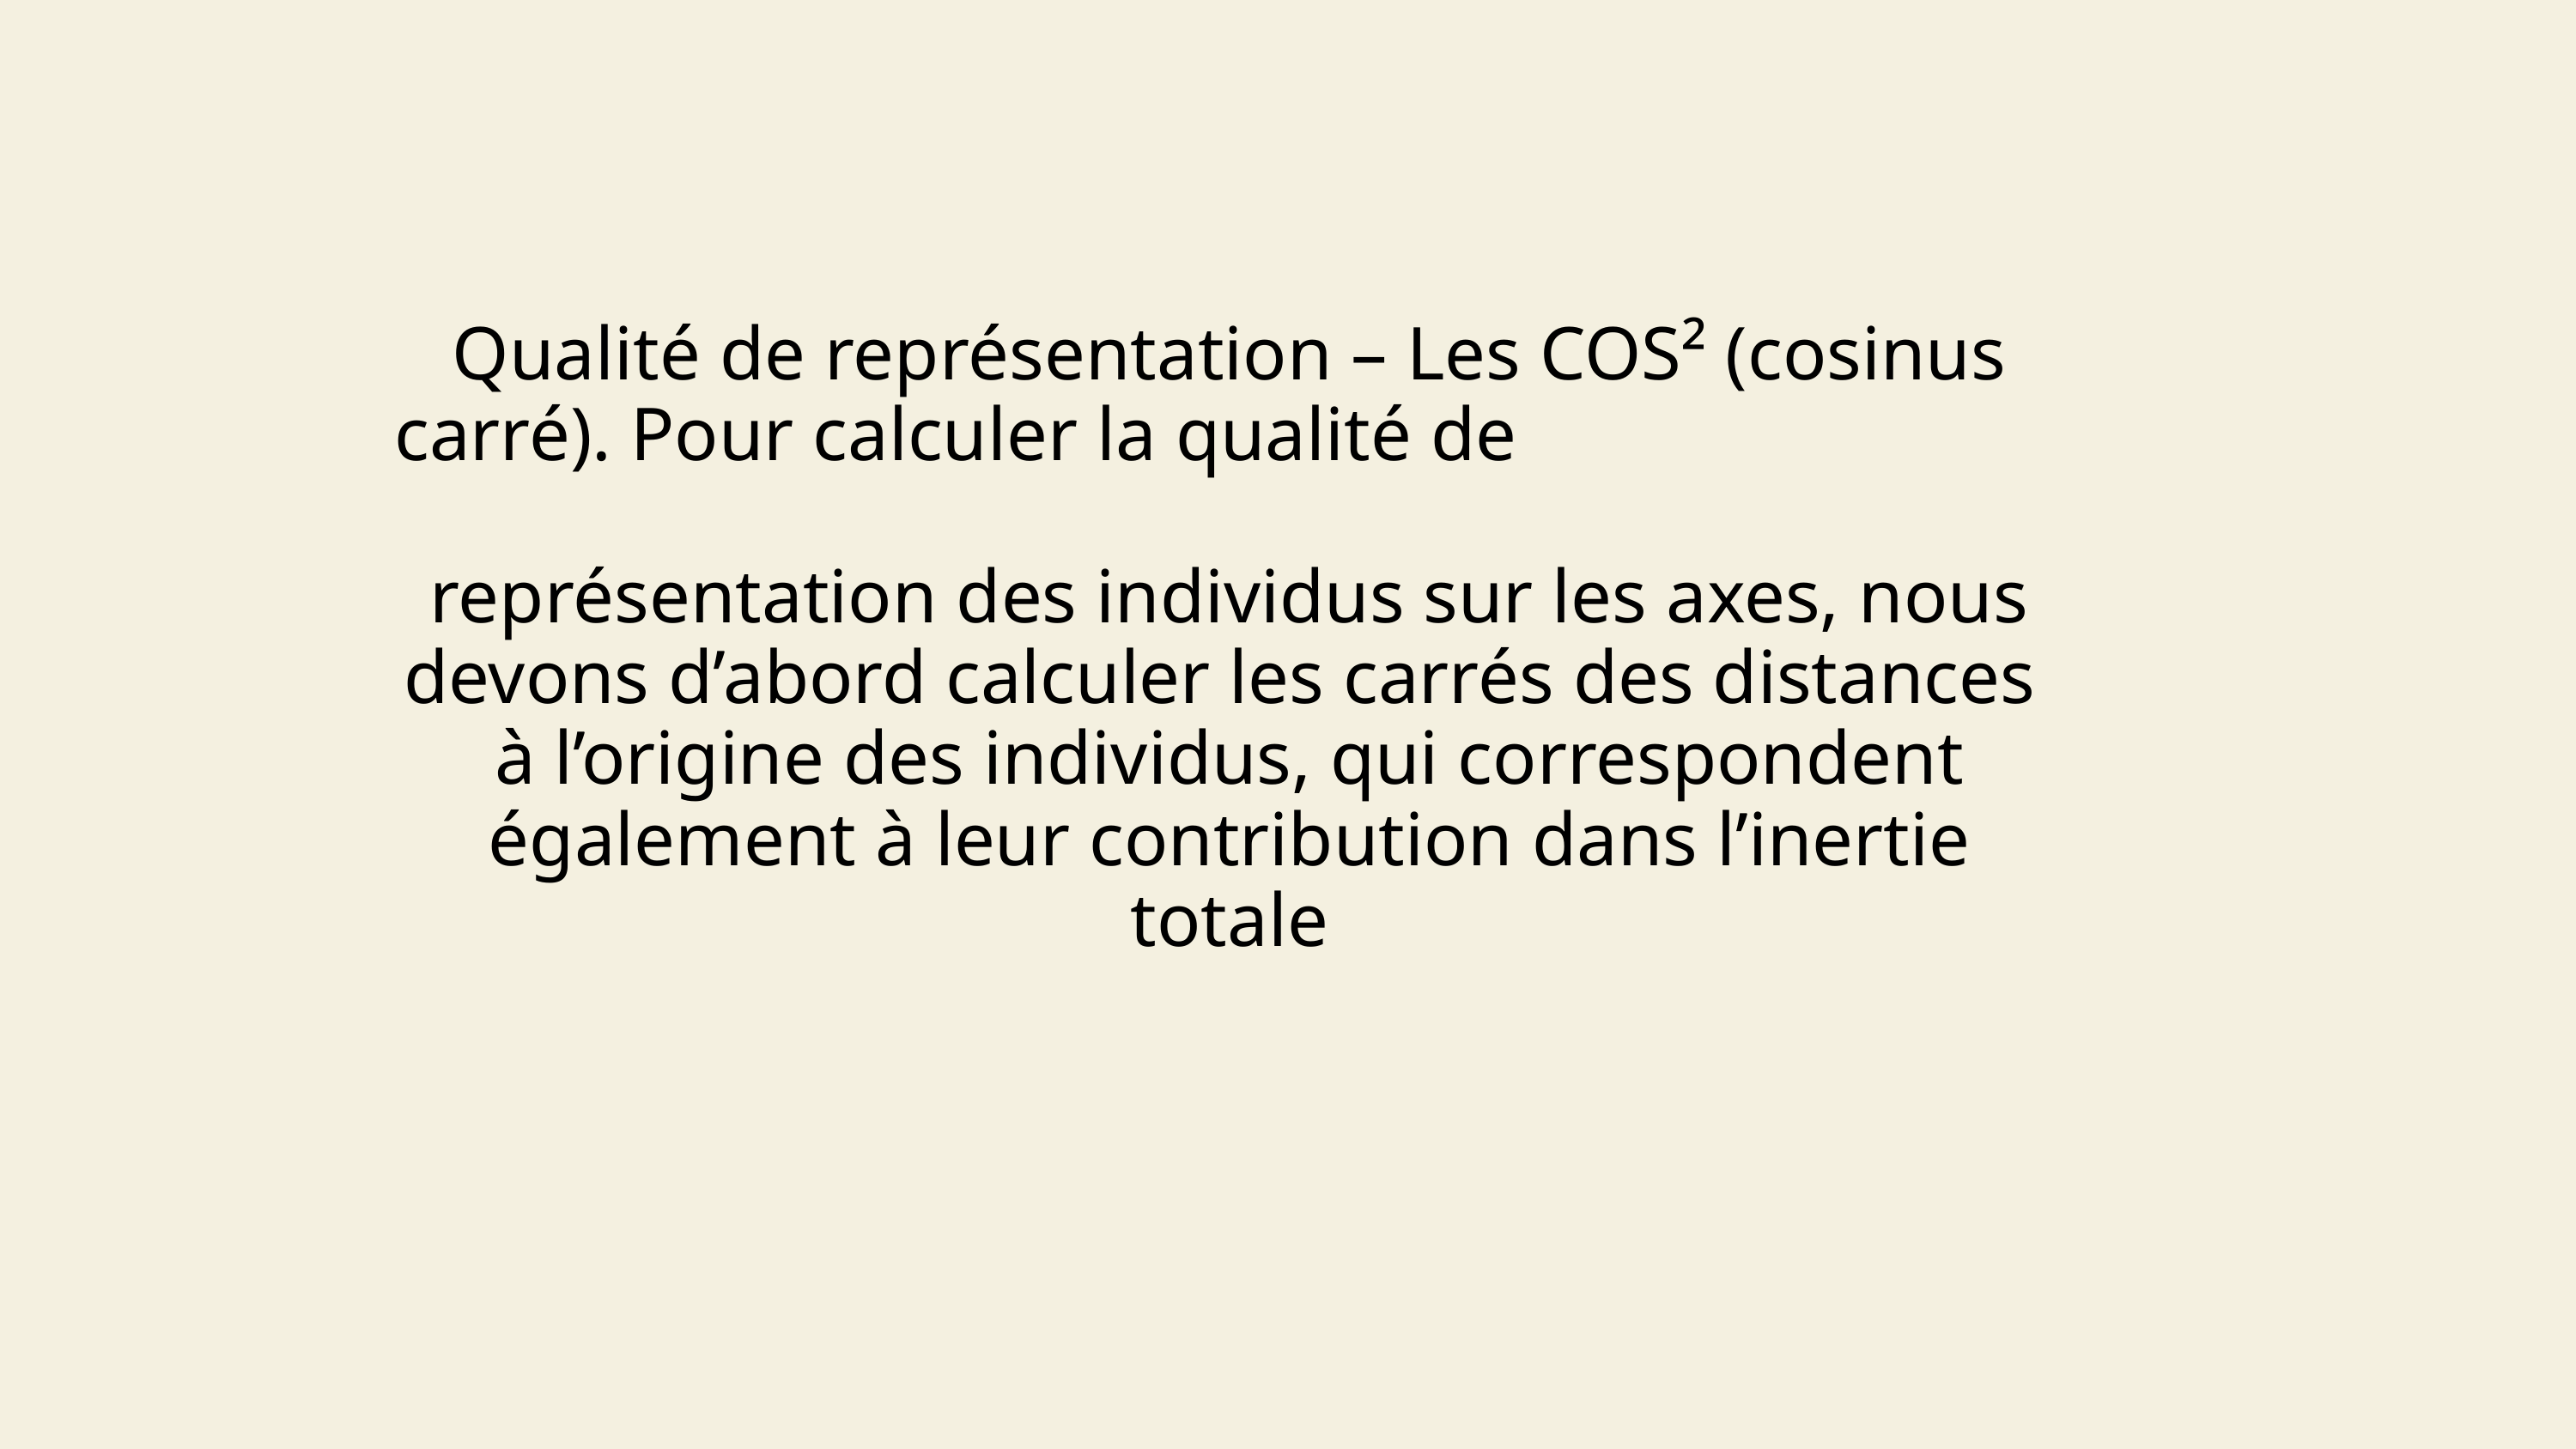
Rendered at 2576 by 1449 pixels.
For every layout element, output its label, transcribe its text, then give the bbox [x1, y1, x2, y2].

text_box Qualité de représentation – Les COS² (cosinus carré). Pour calculer la qualité de représentation des individus sur les axes, nous devons d’abord calculer les carrés des distances à l’origine des individus, qui correspondent également à leur contribution dans l’inertie totale [393, 312, 2066, 961]
